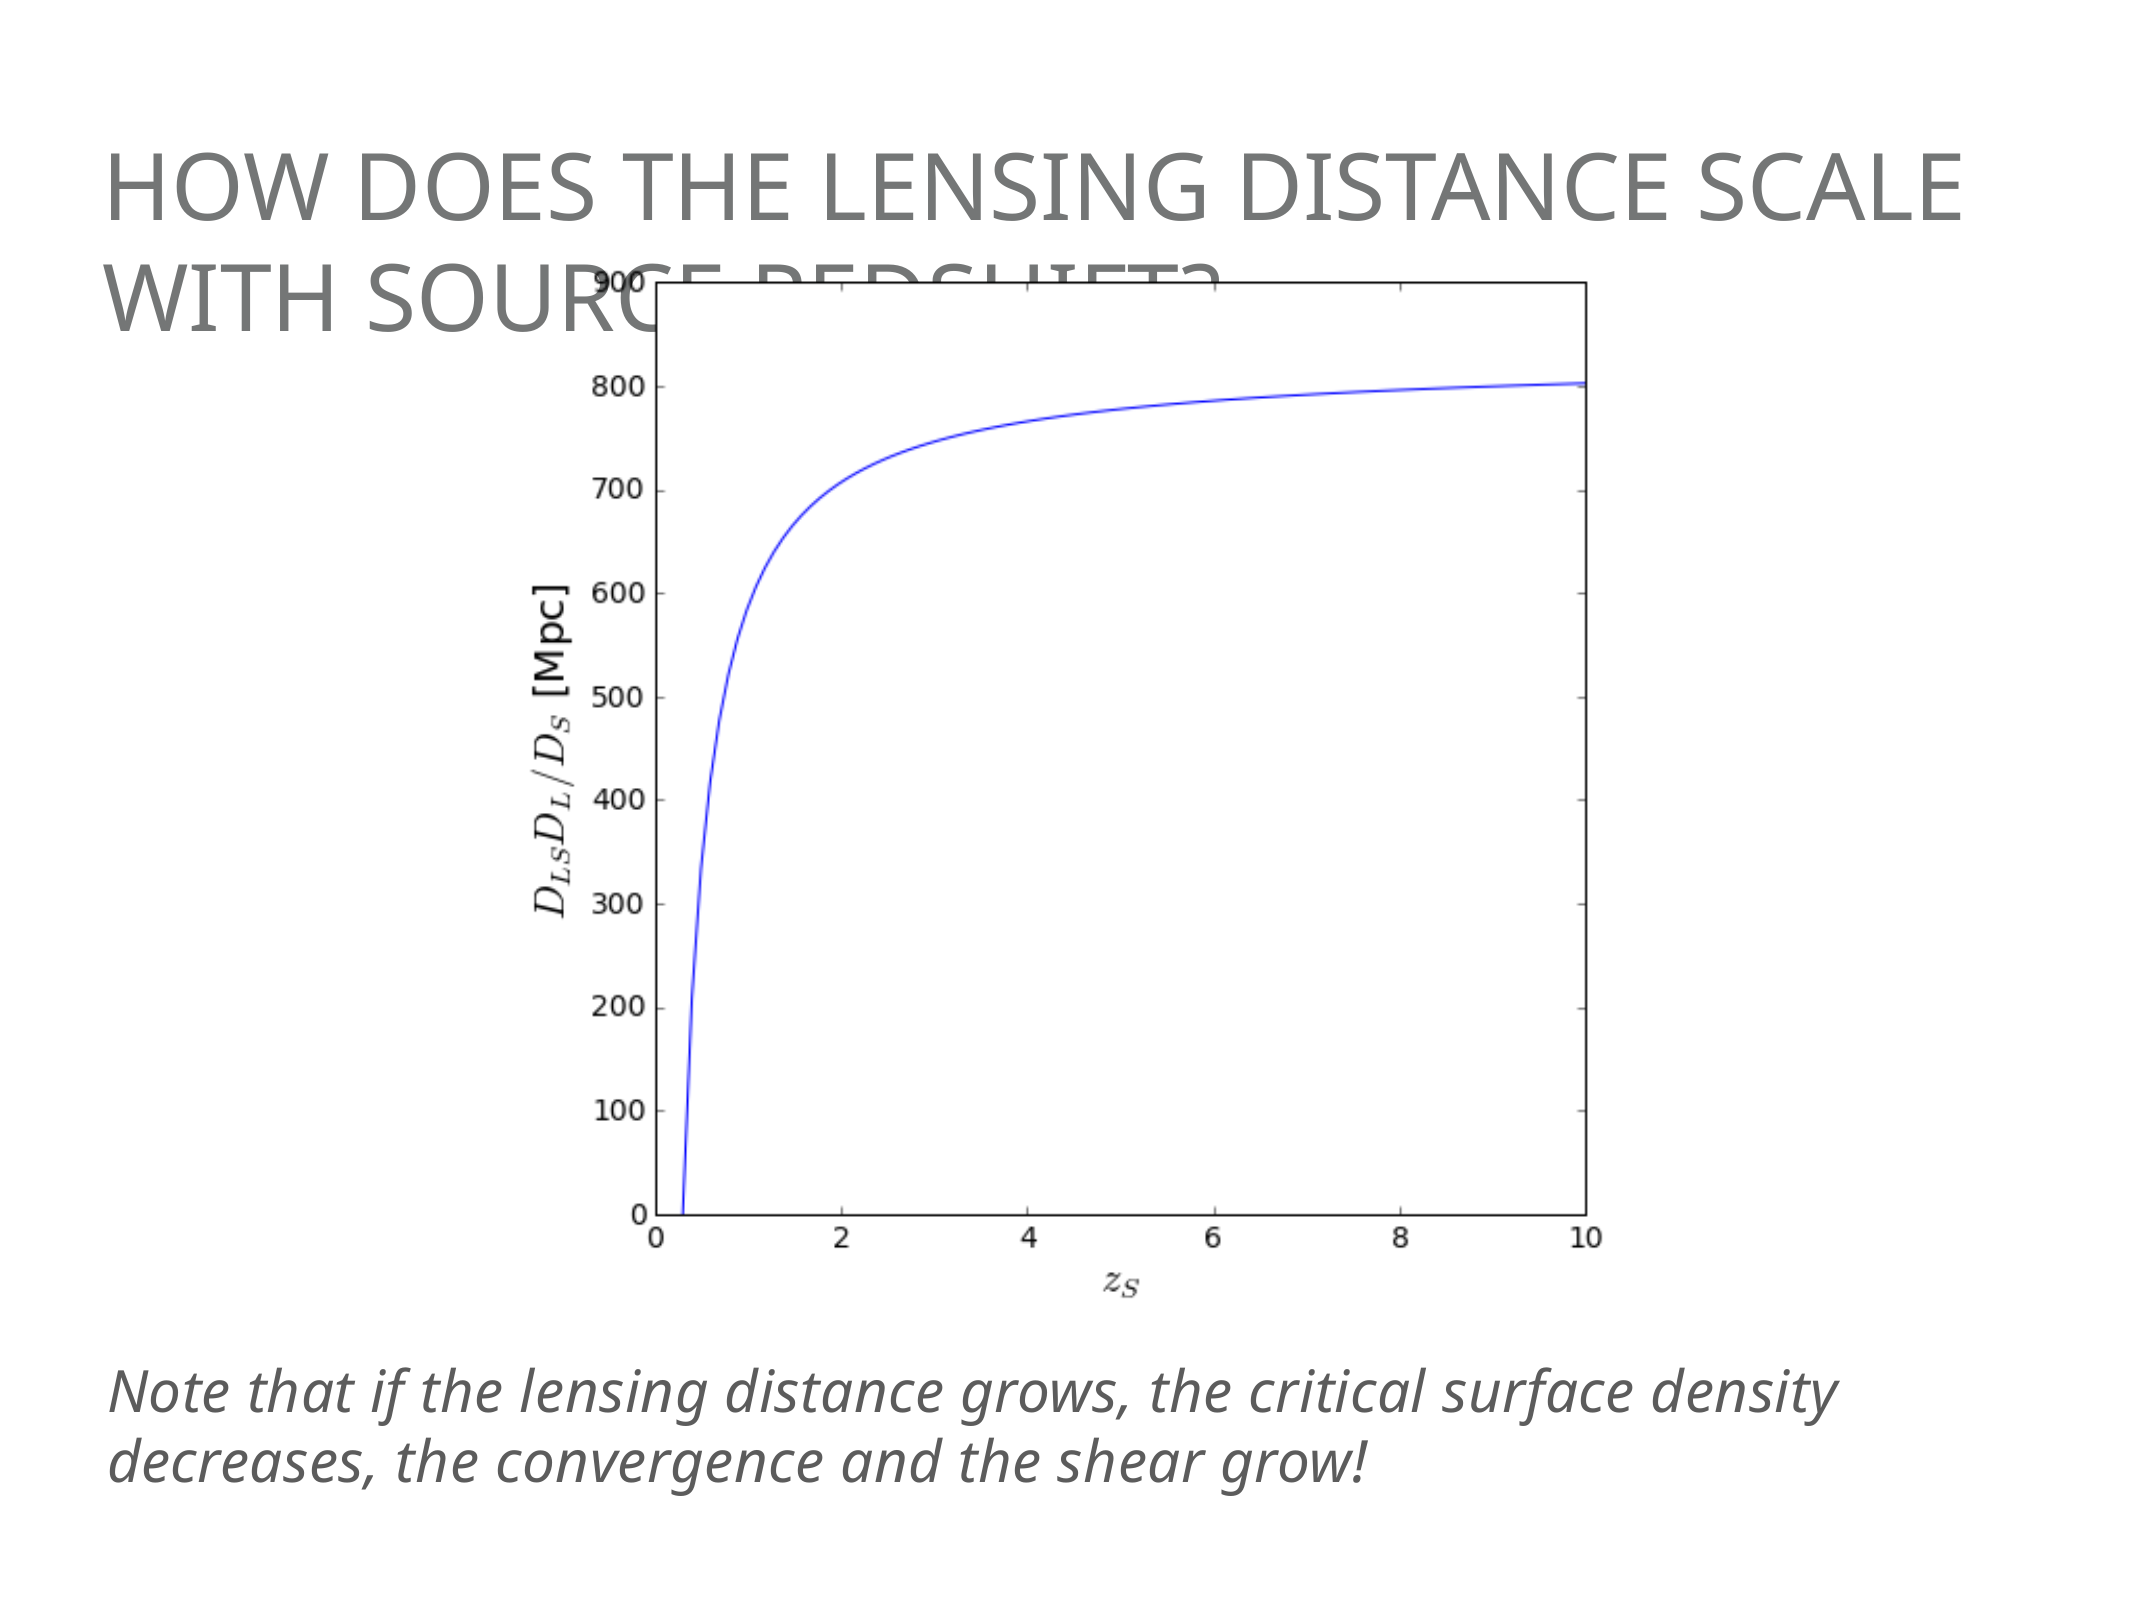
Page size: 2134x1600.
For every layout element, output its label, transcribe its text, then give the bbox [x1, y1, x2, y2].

title How does the lensing distance scale with source redshift? [93, 118, 2041, 238]
picture [514, 255, 1619, 1317]
text_box Note that if the lensing distance grows, the critical surface density decreases, the convergence and the shear grow! [98, 1346, 2035, 1503]
